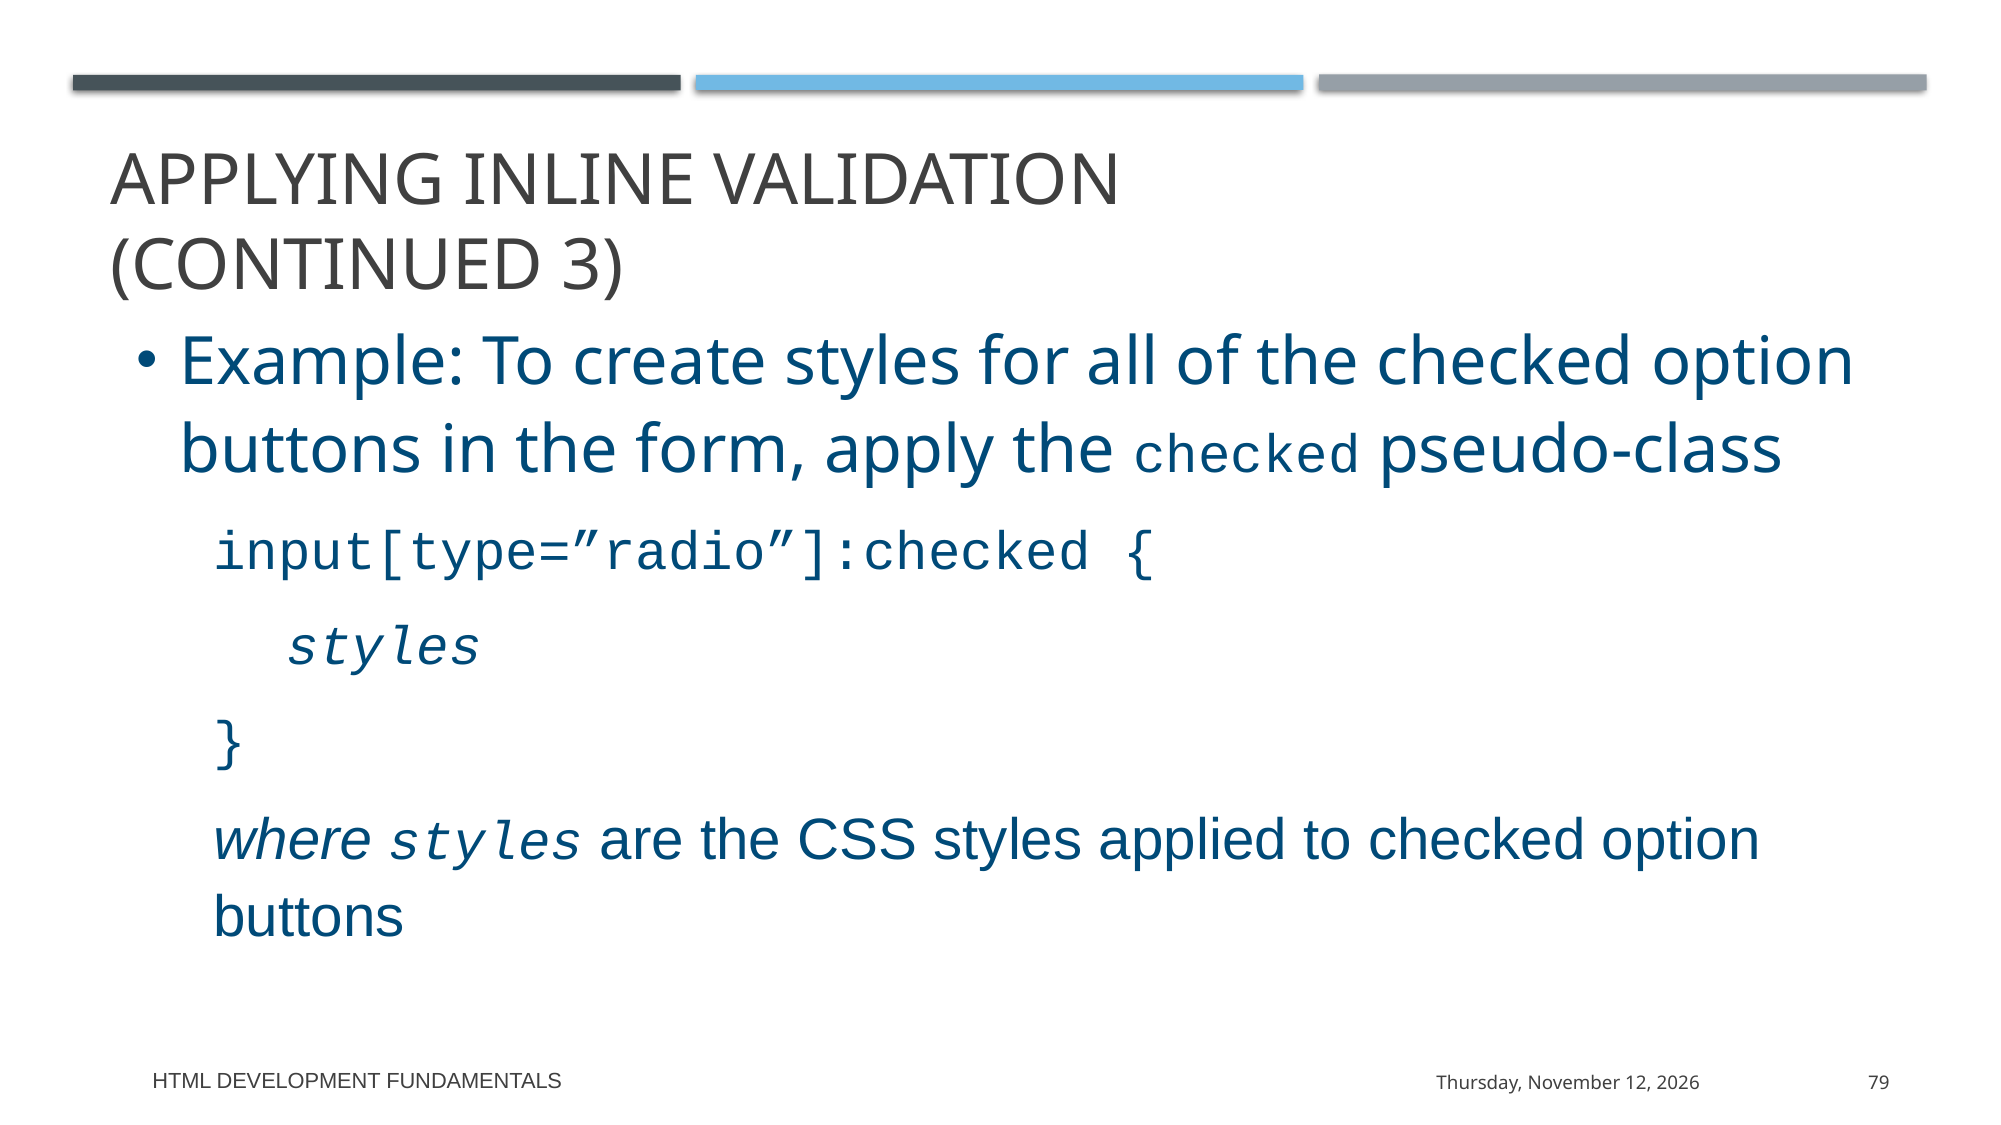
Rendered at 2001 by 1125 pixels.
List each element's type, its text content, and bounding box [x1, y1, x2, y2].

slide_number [1247, 1053, 1715, 1114]
title Applying Inline Validation (continued 3) [95, 115, 1905, 311]
slide_number 79 [1732, 1053, 1905, 1114]
footer HTML Development Fundamentals [137, 1050, 612, 1110]
list Example: To create styles for all of the checked option buttons in the form, apply the checked pseudo-class input[type=”radio”]:checked { styles } where styles are the CSS styles applied to checked option buttons [121, 268, 1880, 990]
